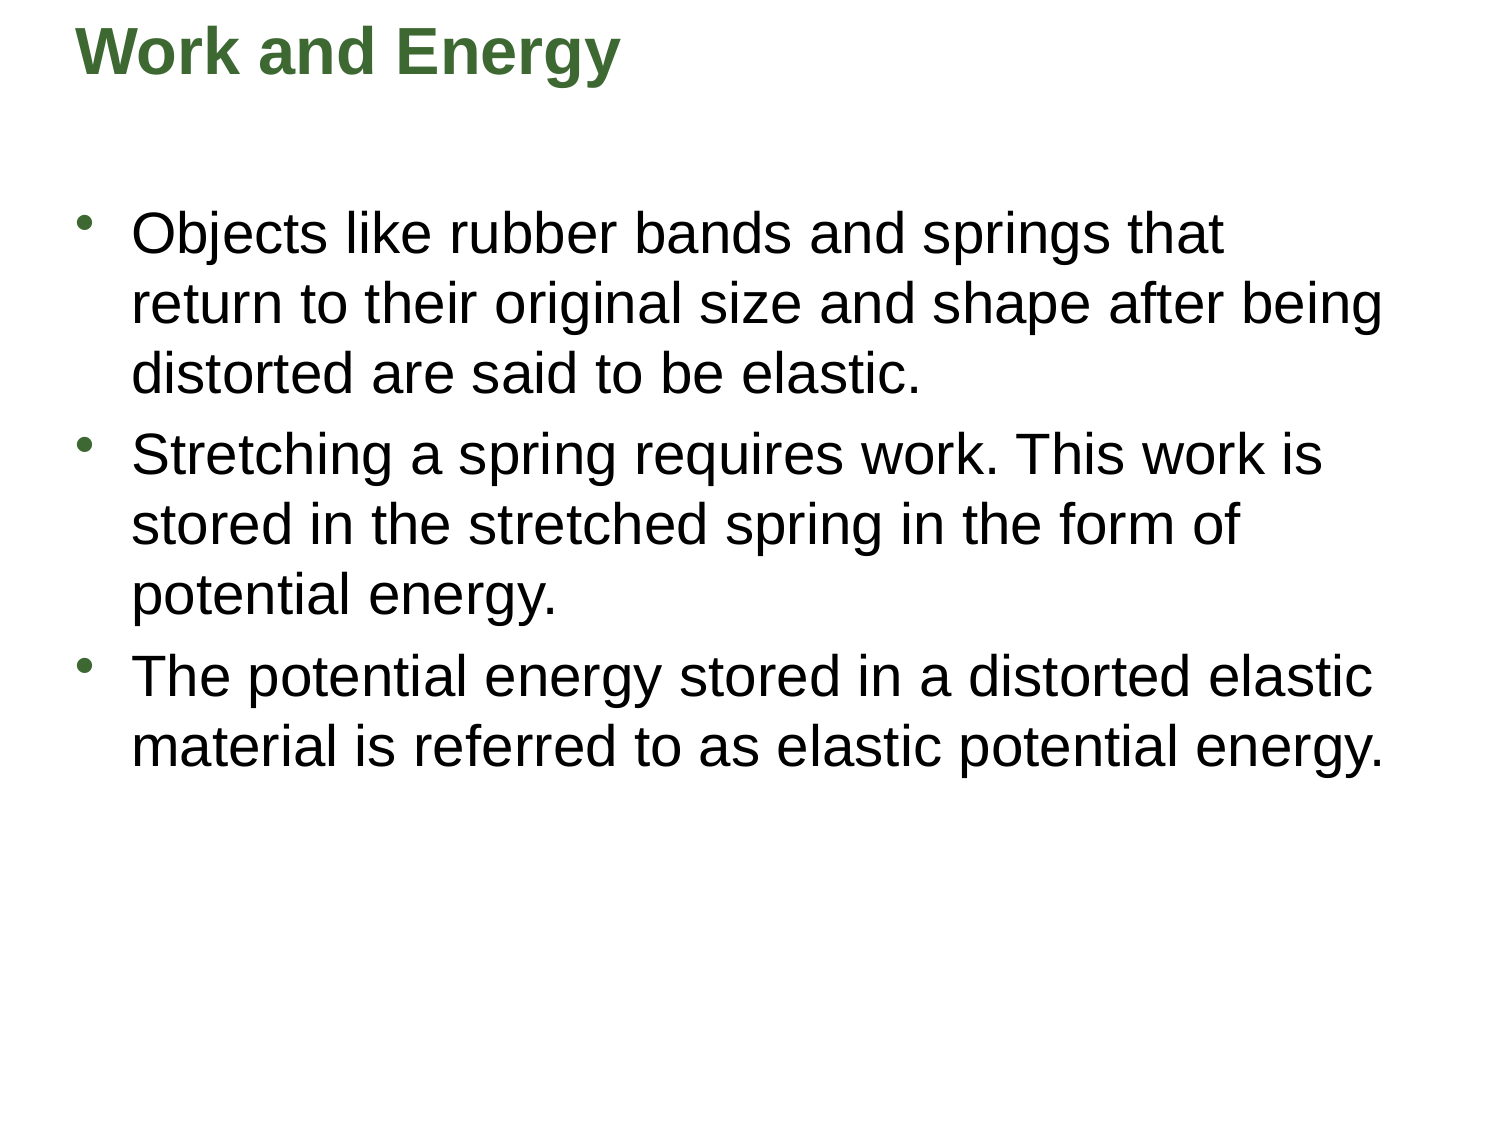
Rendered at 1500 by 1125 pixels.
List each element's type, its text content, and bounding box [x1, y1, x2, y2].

title Work and Energy [0, 0, 1500, 96]
list Objects like rubber bands and springs that return to their original size and shape after being distorted are said to be elastic. Stretching a spring requires work. This work is stored in the stretched spring in the form of potential energy. The potential energy stored in a distorted elastic material is referred to as elastic potential energy. [59, 187, 1410, 1025]
